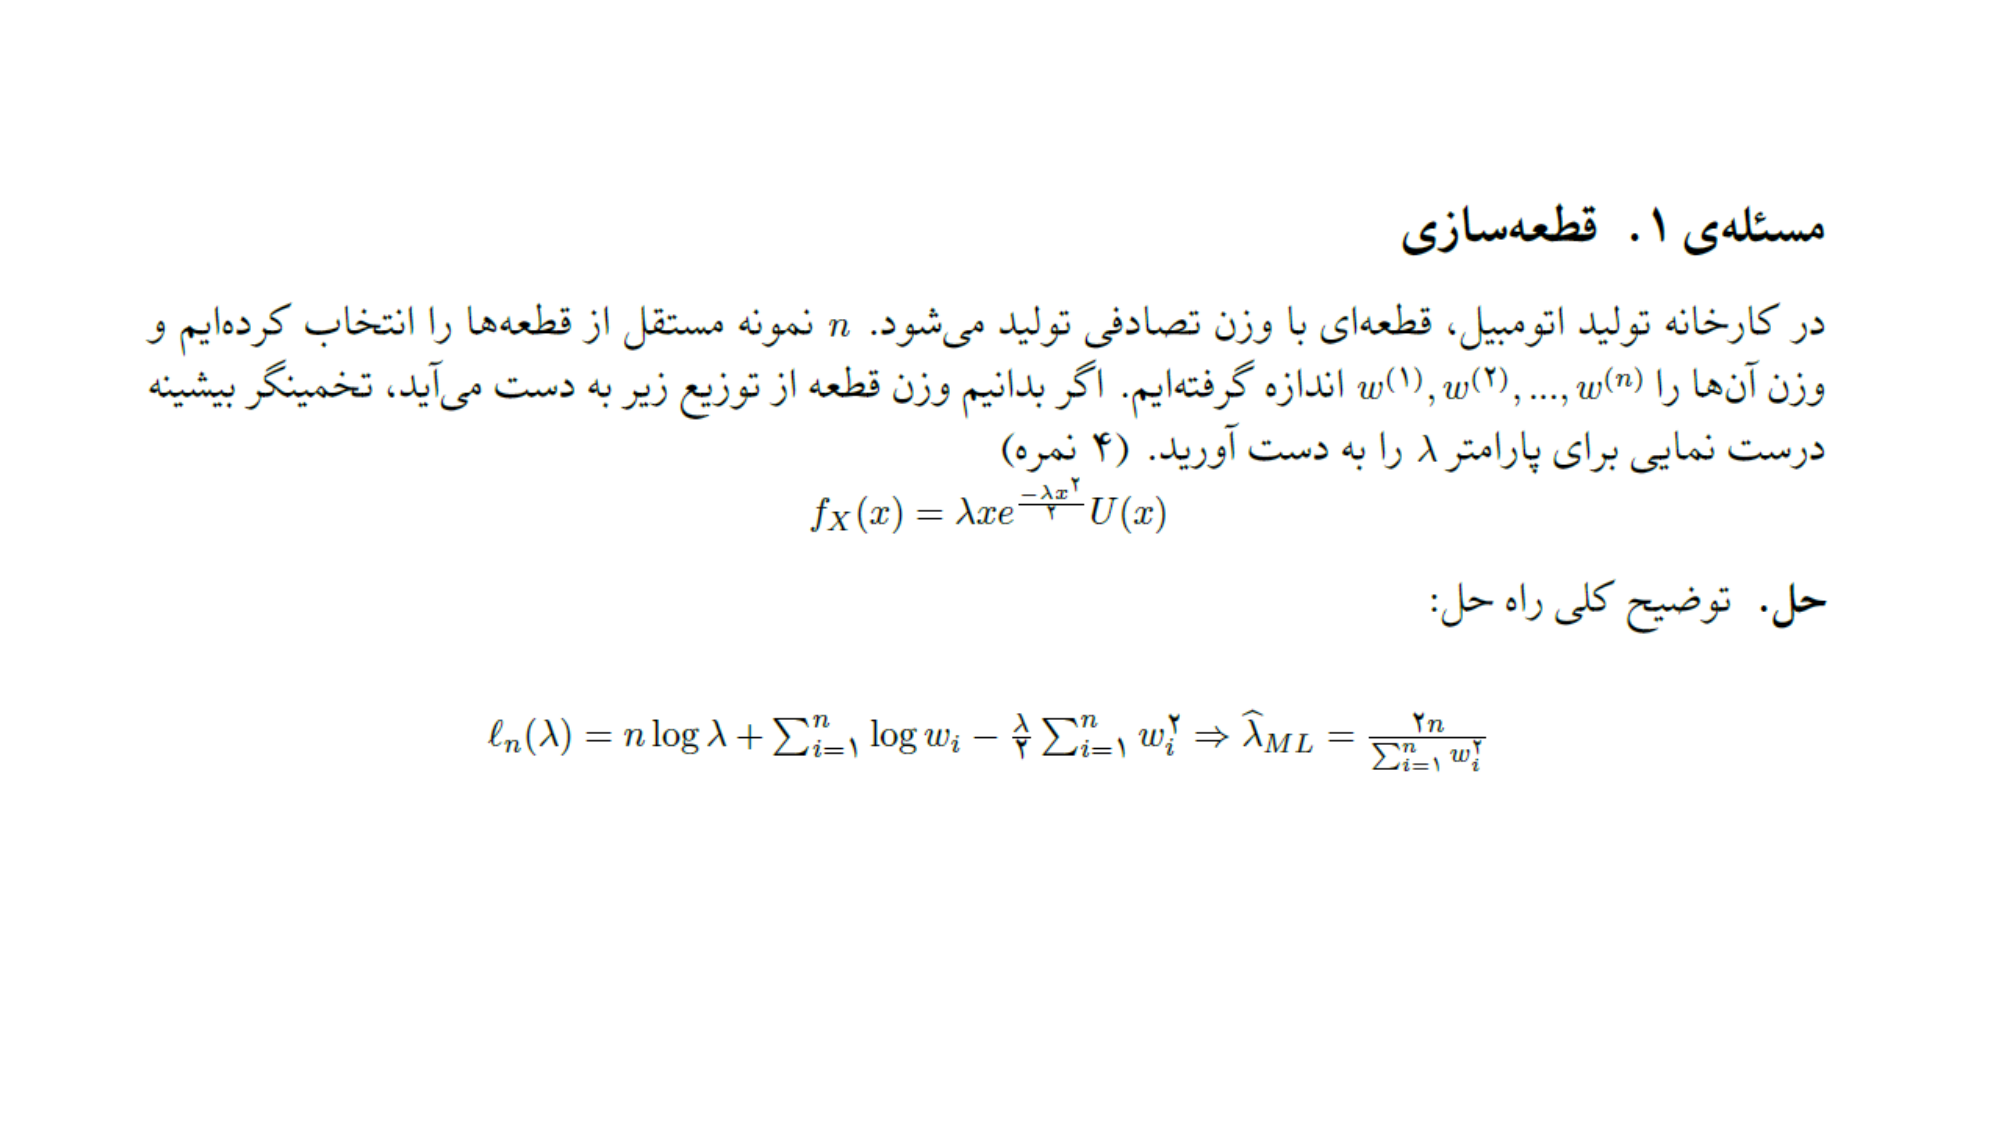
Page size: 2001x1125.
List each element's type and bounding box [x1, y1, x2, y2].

picture [107, 171, 1893, 784]
